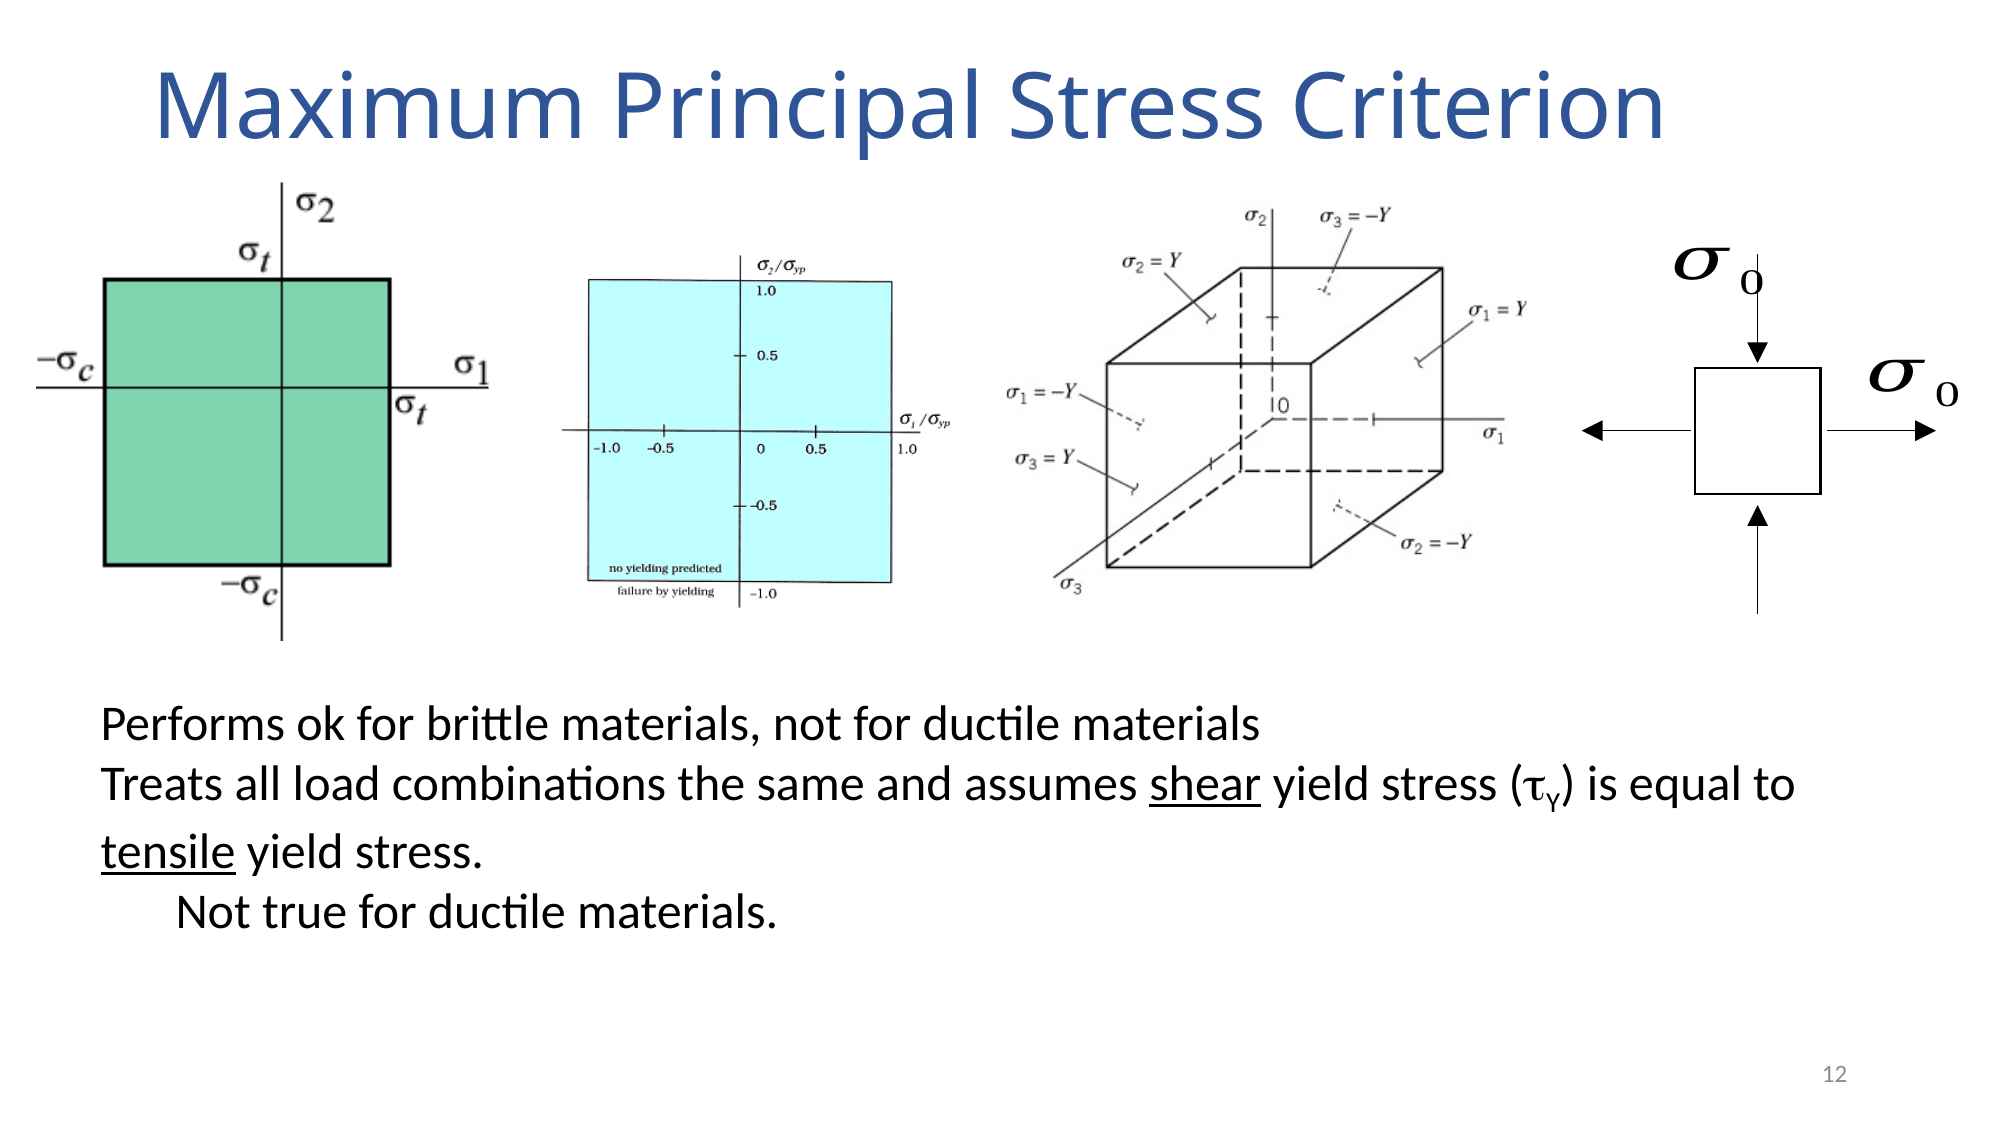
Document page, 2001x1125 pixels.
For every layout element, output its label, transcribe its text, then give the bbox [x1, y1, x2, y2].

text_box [1581, 226, 1961, 614]
slide_number 12 [1412, 1042, 1863, 1103]
title Maximum Principal Stress Criterion [137, 0, 1863, 218]
picture [559, 251, 952, 609]
picture [35, 175, 493, 641]
picture [1006, 201, 1527, 600]
